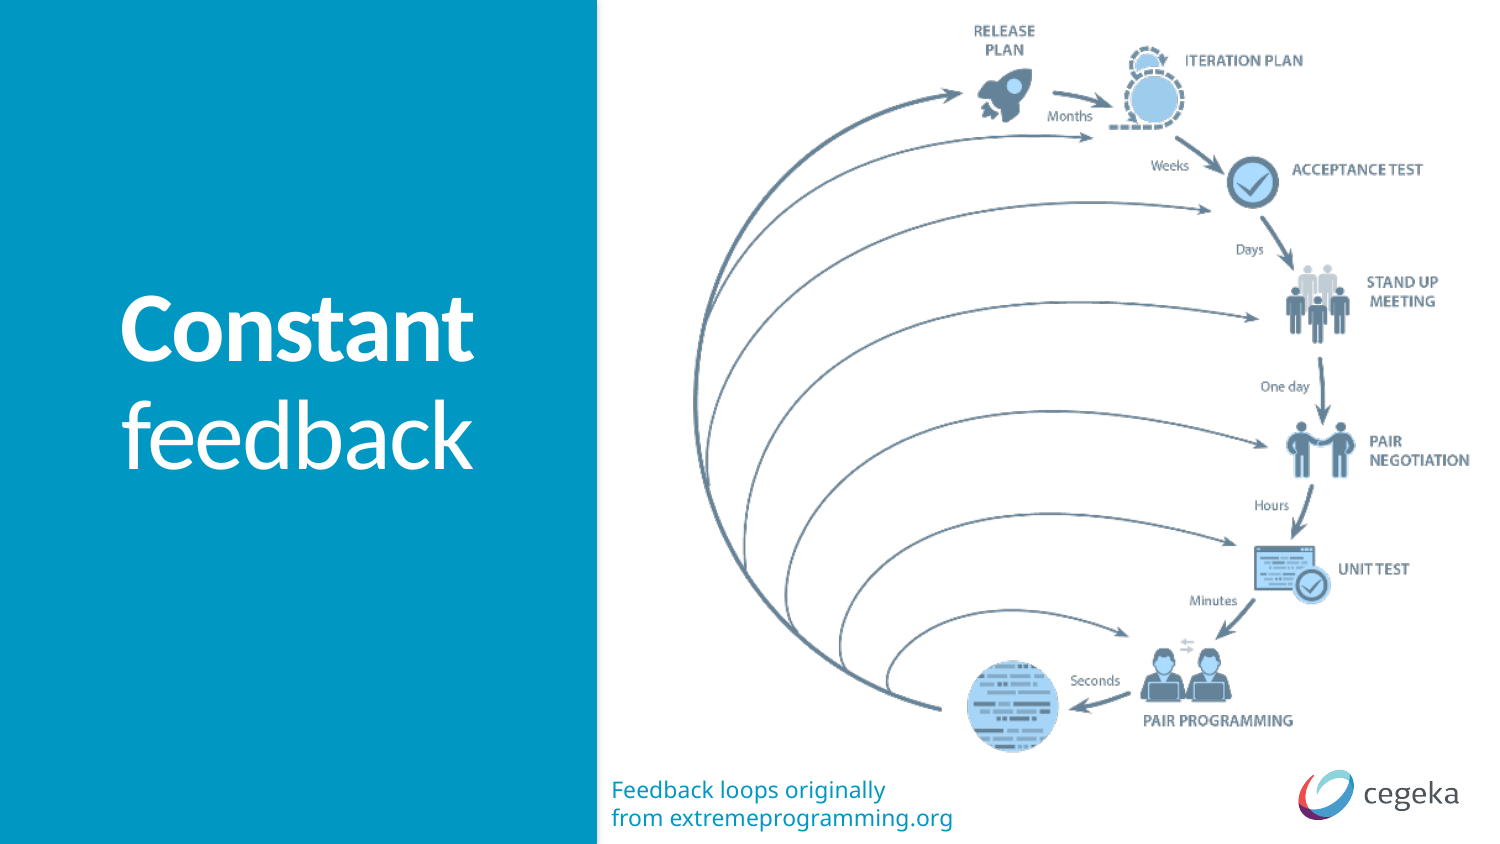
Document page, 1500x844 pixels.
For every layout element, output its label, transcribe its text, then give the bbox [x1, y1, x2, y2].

text_box Feedback loops originally from extremeprogramming.org [596, 768, 1152, 838]
text_box [0, 0, 597, 844]
text_box Constant feedback [20, 268, 576, 499]
picture [686, 15, 1473, 756]
picture [1293, 765, 1477, 829]
